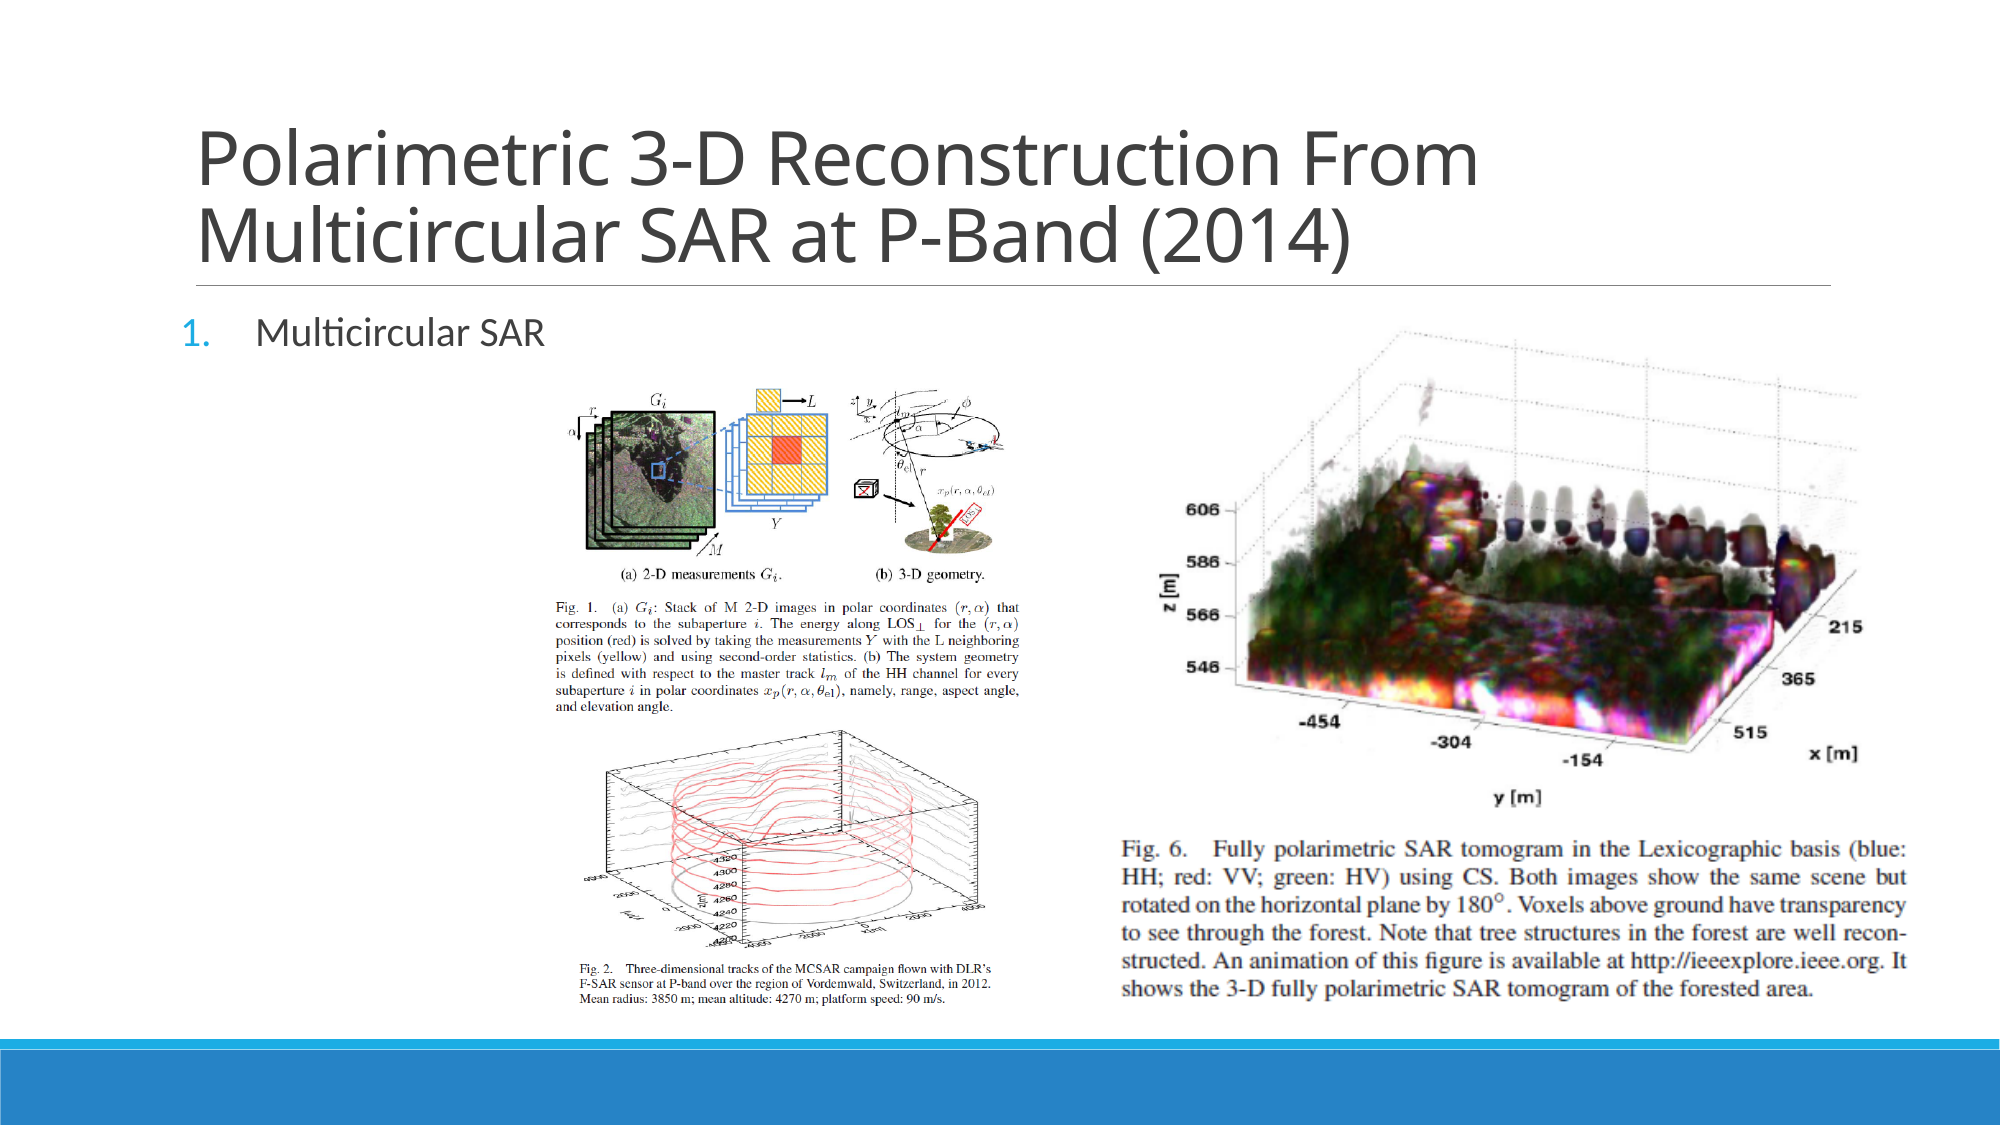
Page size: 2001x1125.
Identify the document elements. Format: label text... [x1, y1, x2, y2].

picture [545, 364, 1037, 716]
picture [1112, 324, 1922, 1014]
picture [569, 727, 1001, 1014]
title Polarimetric 3-D Reconstruction From Multicircular SAR at P-Band (2014) [180, 47, 1830, 285]
list Multicircular SAR [180, 302, 988, 413]
